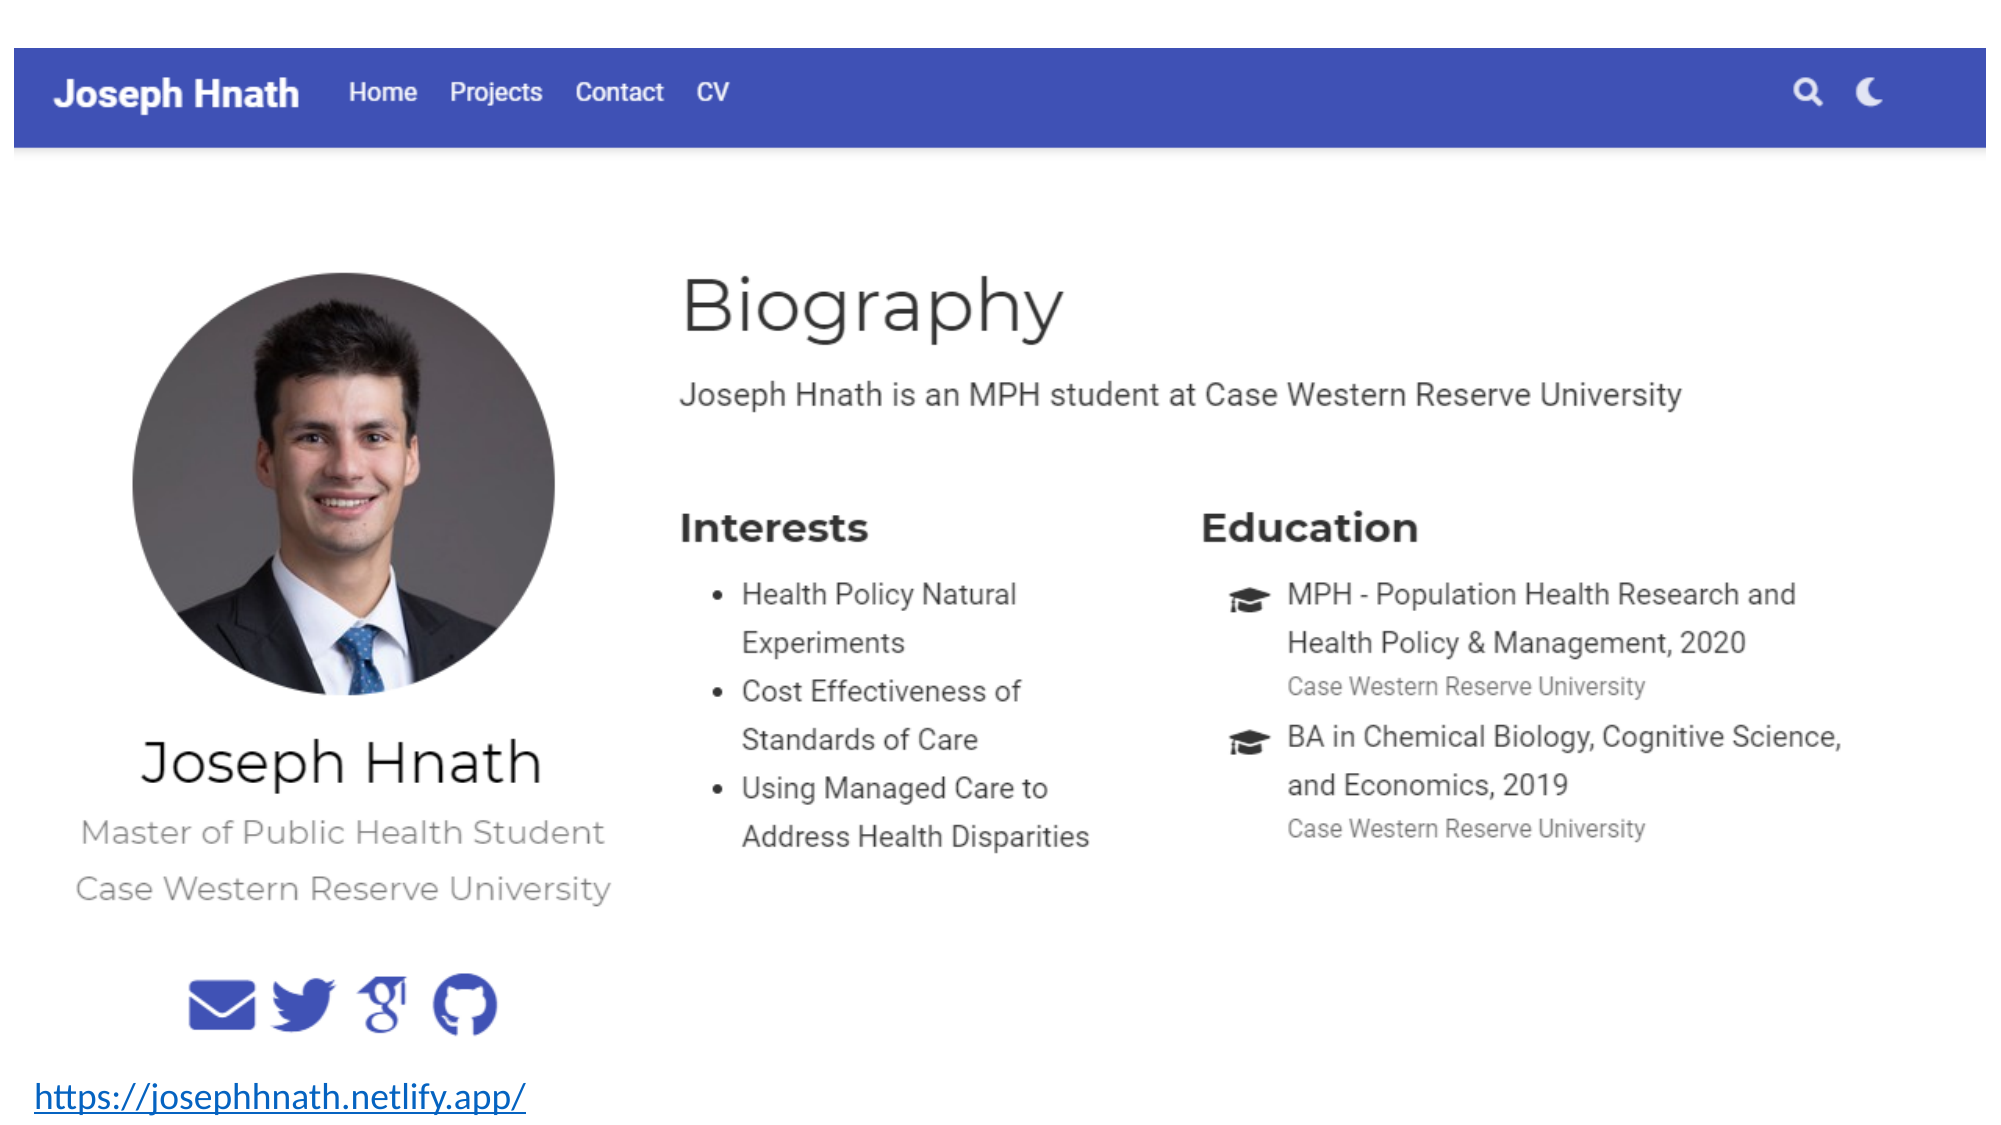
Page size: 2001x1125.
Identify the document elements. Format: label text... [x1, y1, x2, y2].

picture [14, 48, 1986, 1077]
text_box https://josephhnath.netlify.app/ [19, 1077, 1020, 1125]
